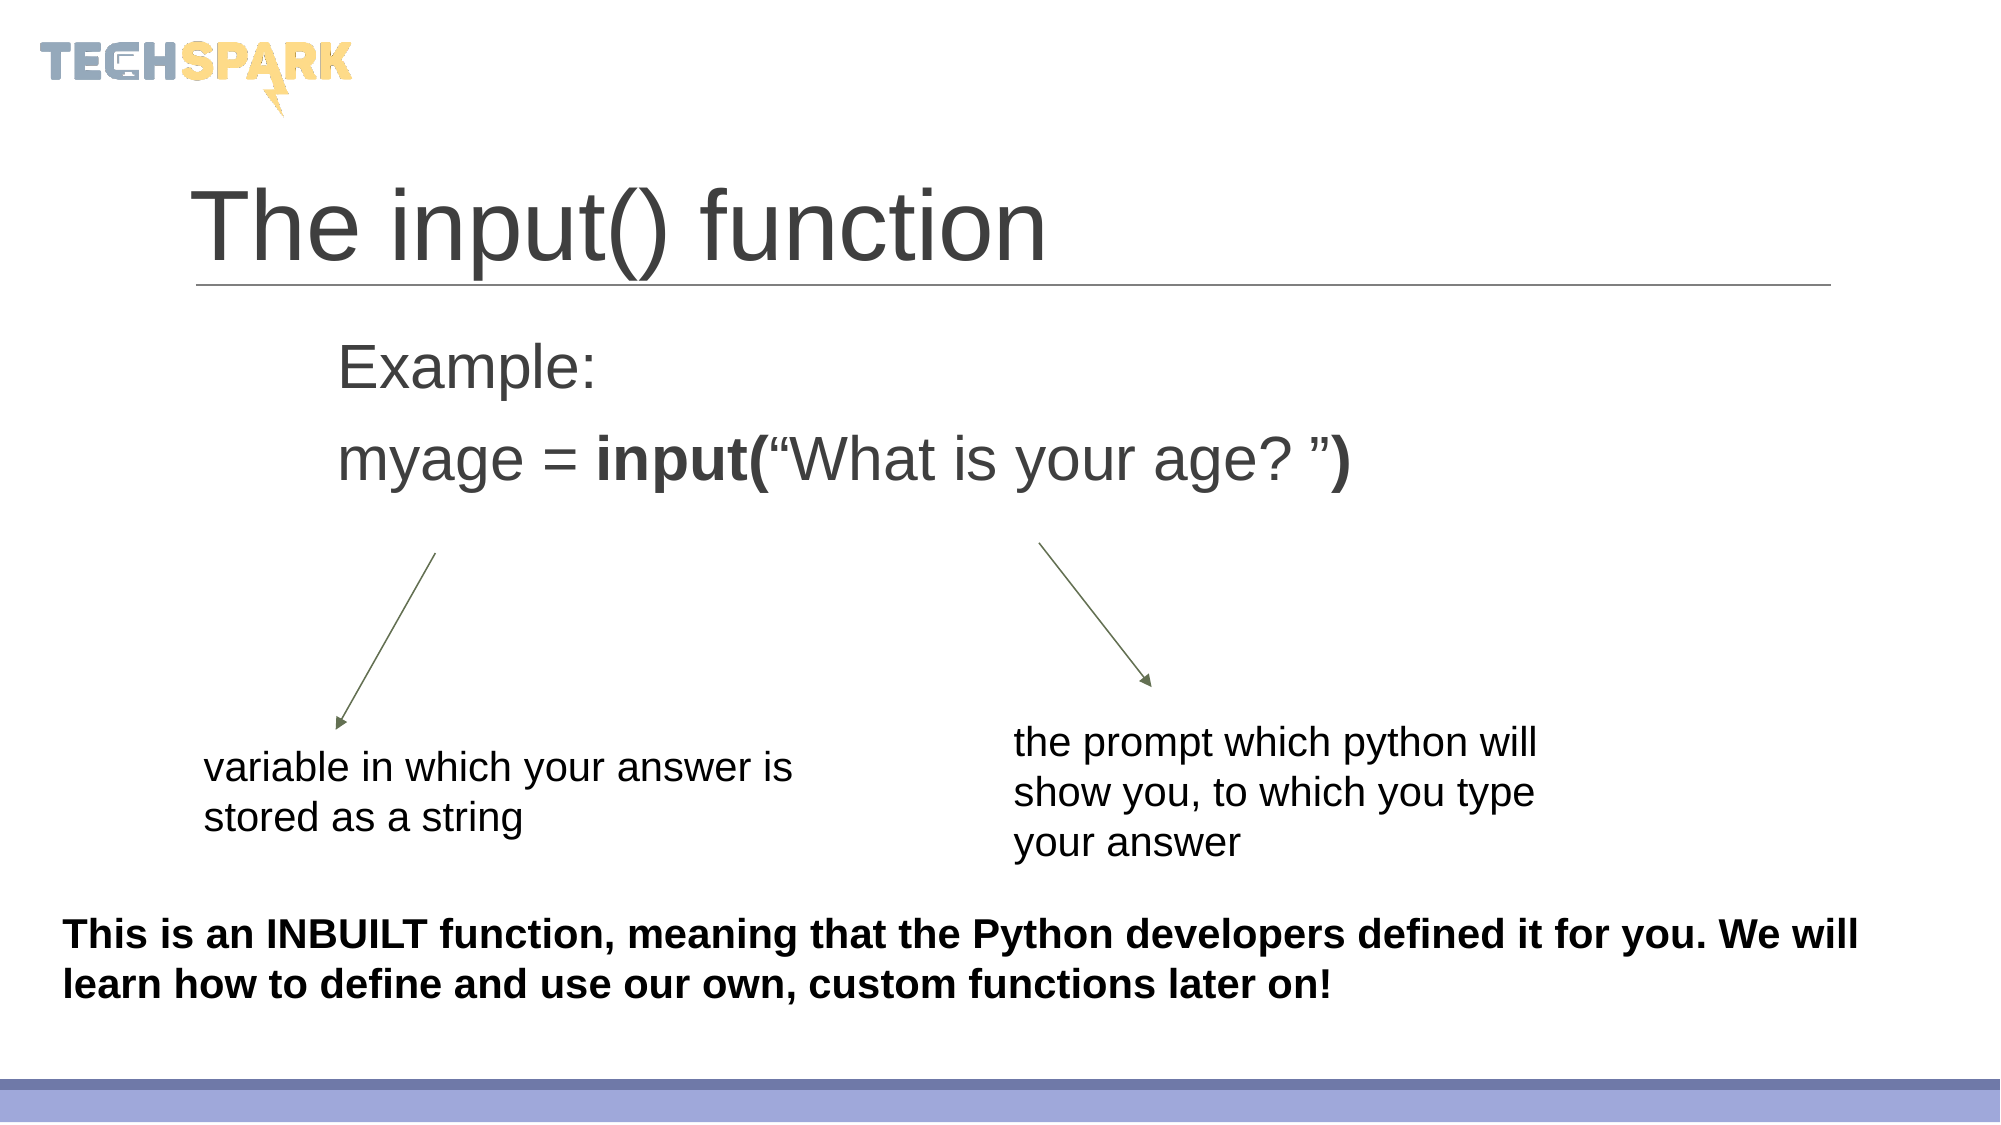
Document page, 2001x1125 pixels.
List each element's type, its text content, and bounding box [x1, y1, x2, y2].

text_box variable in which your answer is stored as a string [188, 724, 828, 855]
text_box the prompt which python will show you, to which you type your answer [998, 699, 1638, 880]
picture [34, 35, 357, 118]
title The input() function [174, 50, 1825, 289]
list Example: myage = input(“What is your age? ”) [337, 326, 1988, 987]
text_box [335, 552, 436, 730]
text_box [1038, 542, 1152, 688]
text_box This is an INBUILT function, meaning that the Python developers defined it for you. We will learn how to define and use our own, custom functions later on! [47, 892, 1949, 1023]
